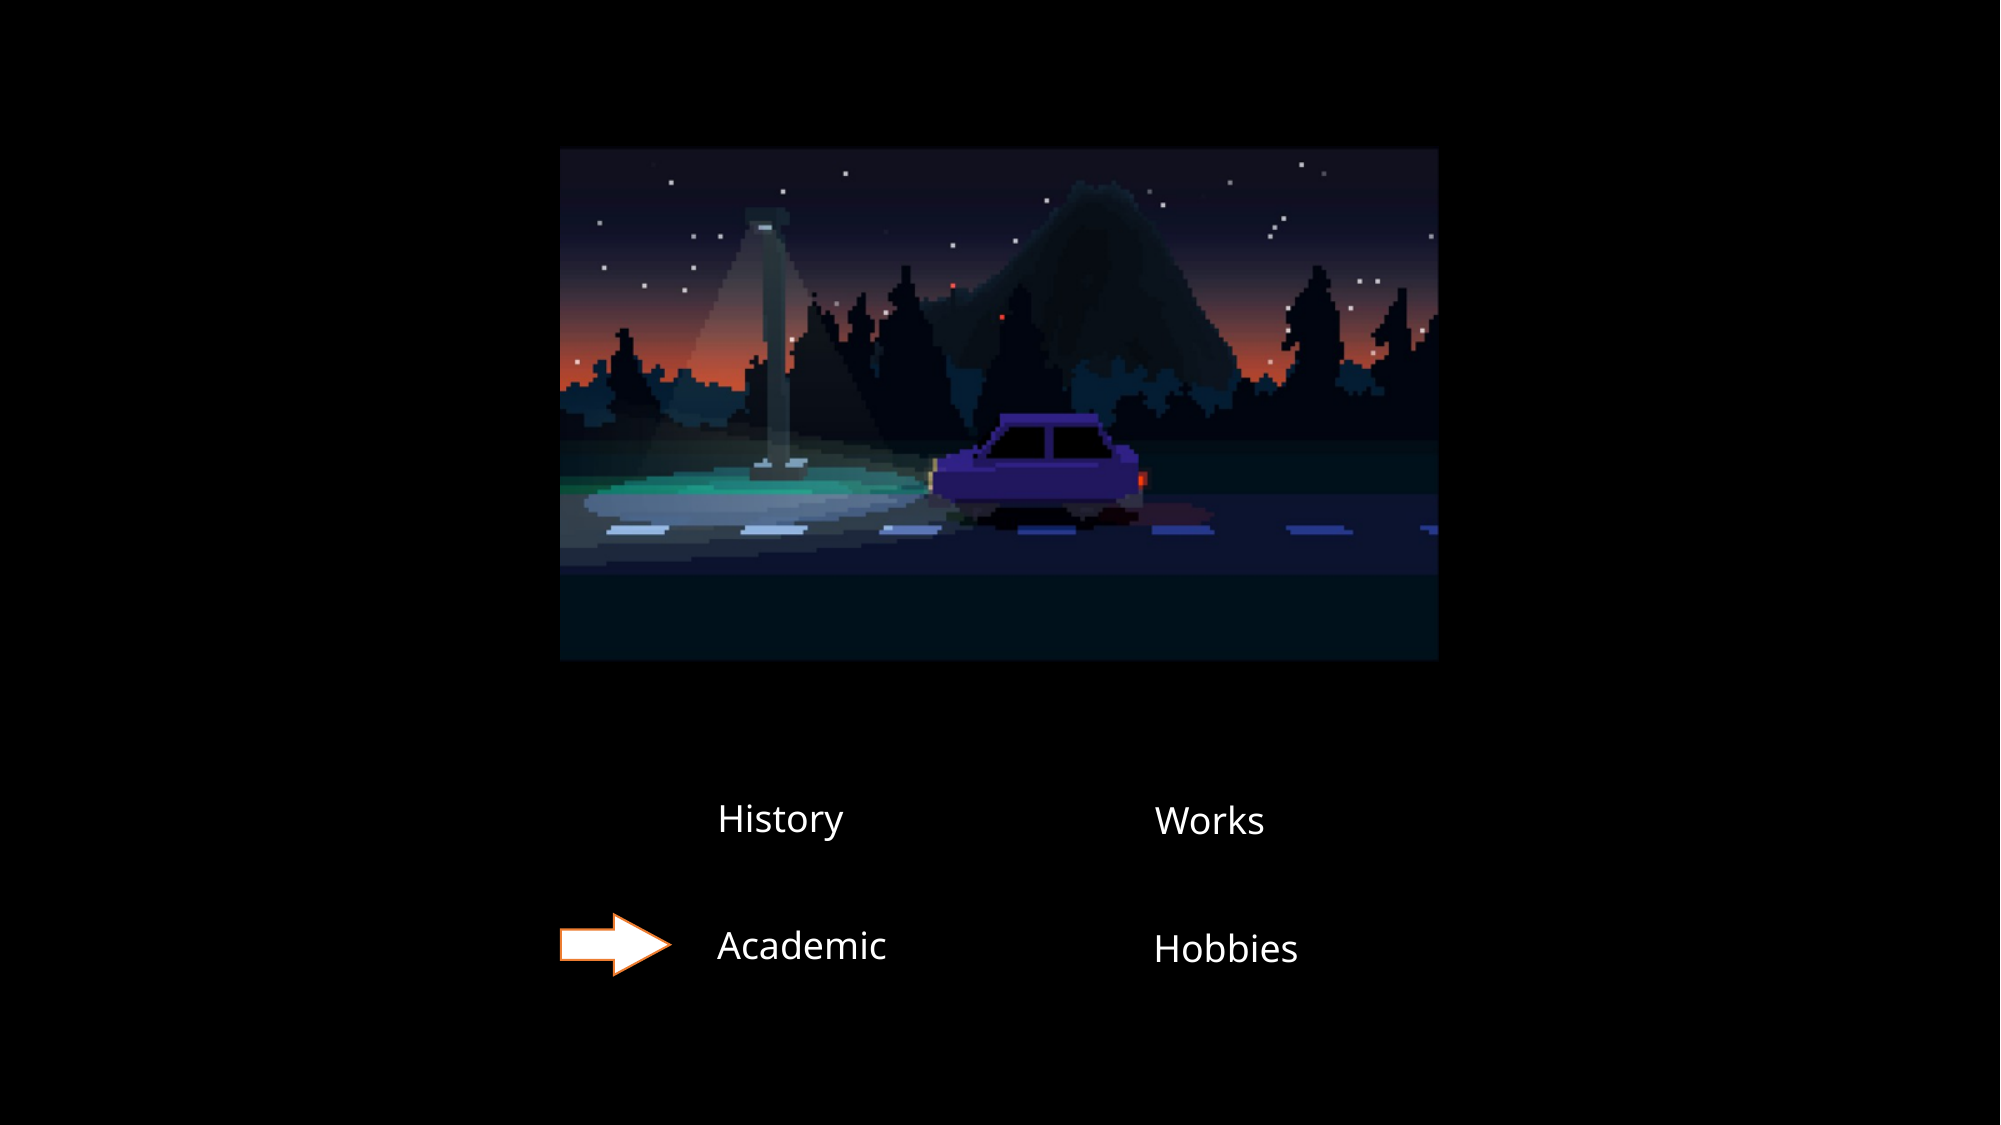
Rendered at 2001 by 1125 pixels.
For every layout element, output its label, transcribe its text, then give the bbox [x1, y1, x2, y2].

text_box Academic [702, 914, 902, 975]
picture [560, 146, 1440, 662]
text_box [559, 912, 673, 977]
text_box Works [1140, 789, 1280, 850]
text_box History [702, 787, 859, 848]
text_box Hobbies [1138, 917, 1314, 978]
